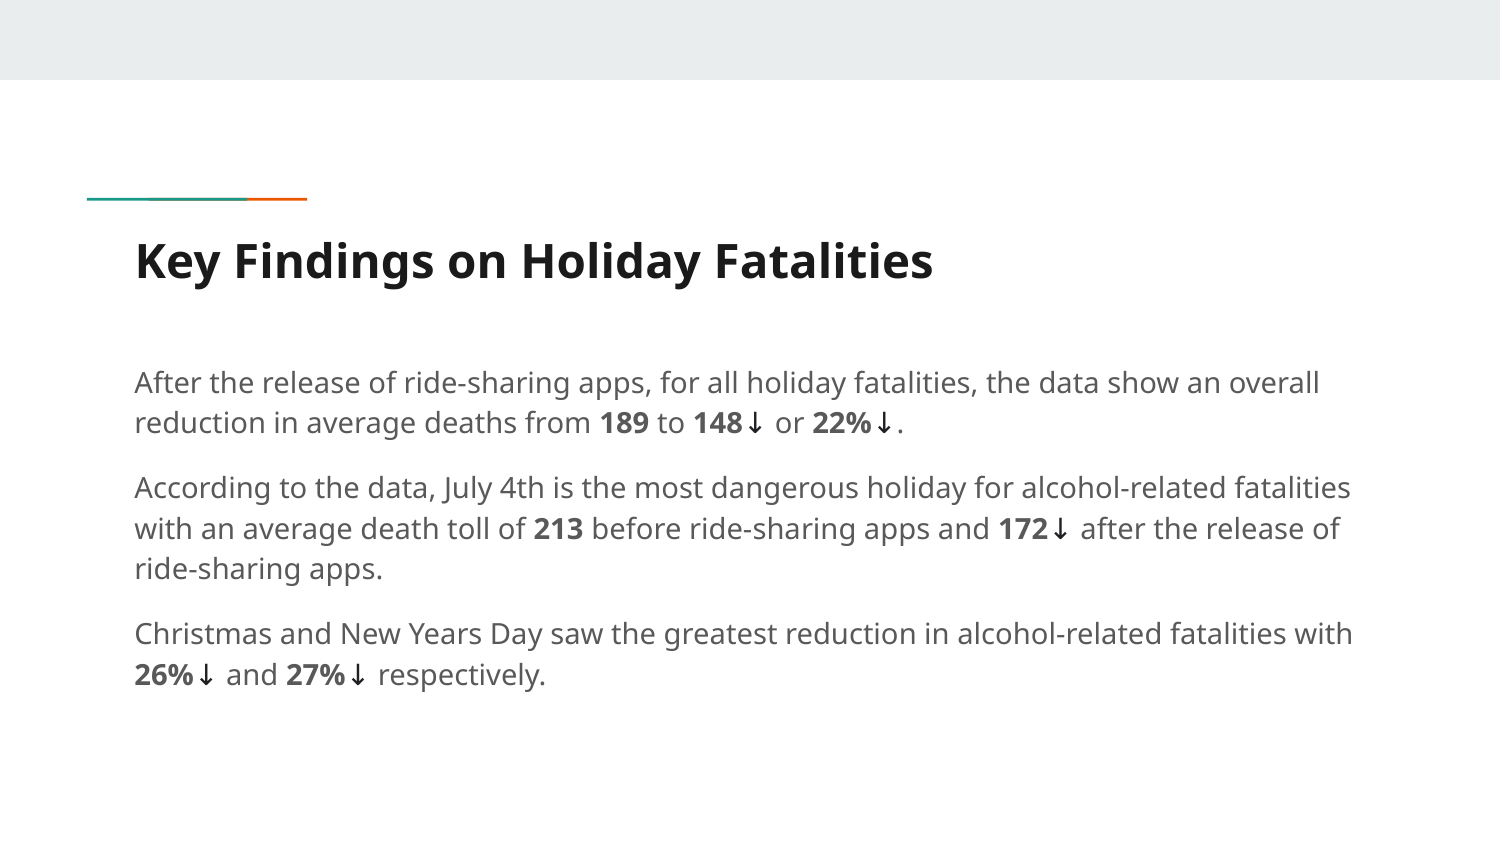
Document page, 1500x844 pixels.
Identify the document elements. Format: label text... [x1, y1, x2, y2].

title Key Findings on Holiday Fatalities [119, 216, 1381, 305]
list After the release of ride-sharing apps, for all holiday fatalities, the data show an overall reduction in average deaths from 189 to 148↓ or 22%↓. According to the data, July 4th is the most dangerous holiday for alcohol-related fatalities with an average death toll of 213 before ride-sharing apps and 172↓ after the release of ride-sharing apps. Christmas and New Years Day saw the greatest reduction in alcohol-related fatalities with 26%↓ and 27%↓ respectively. [119, 343, 1381, 715]
